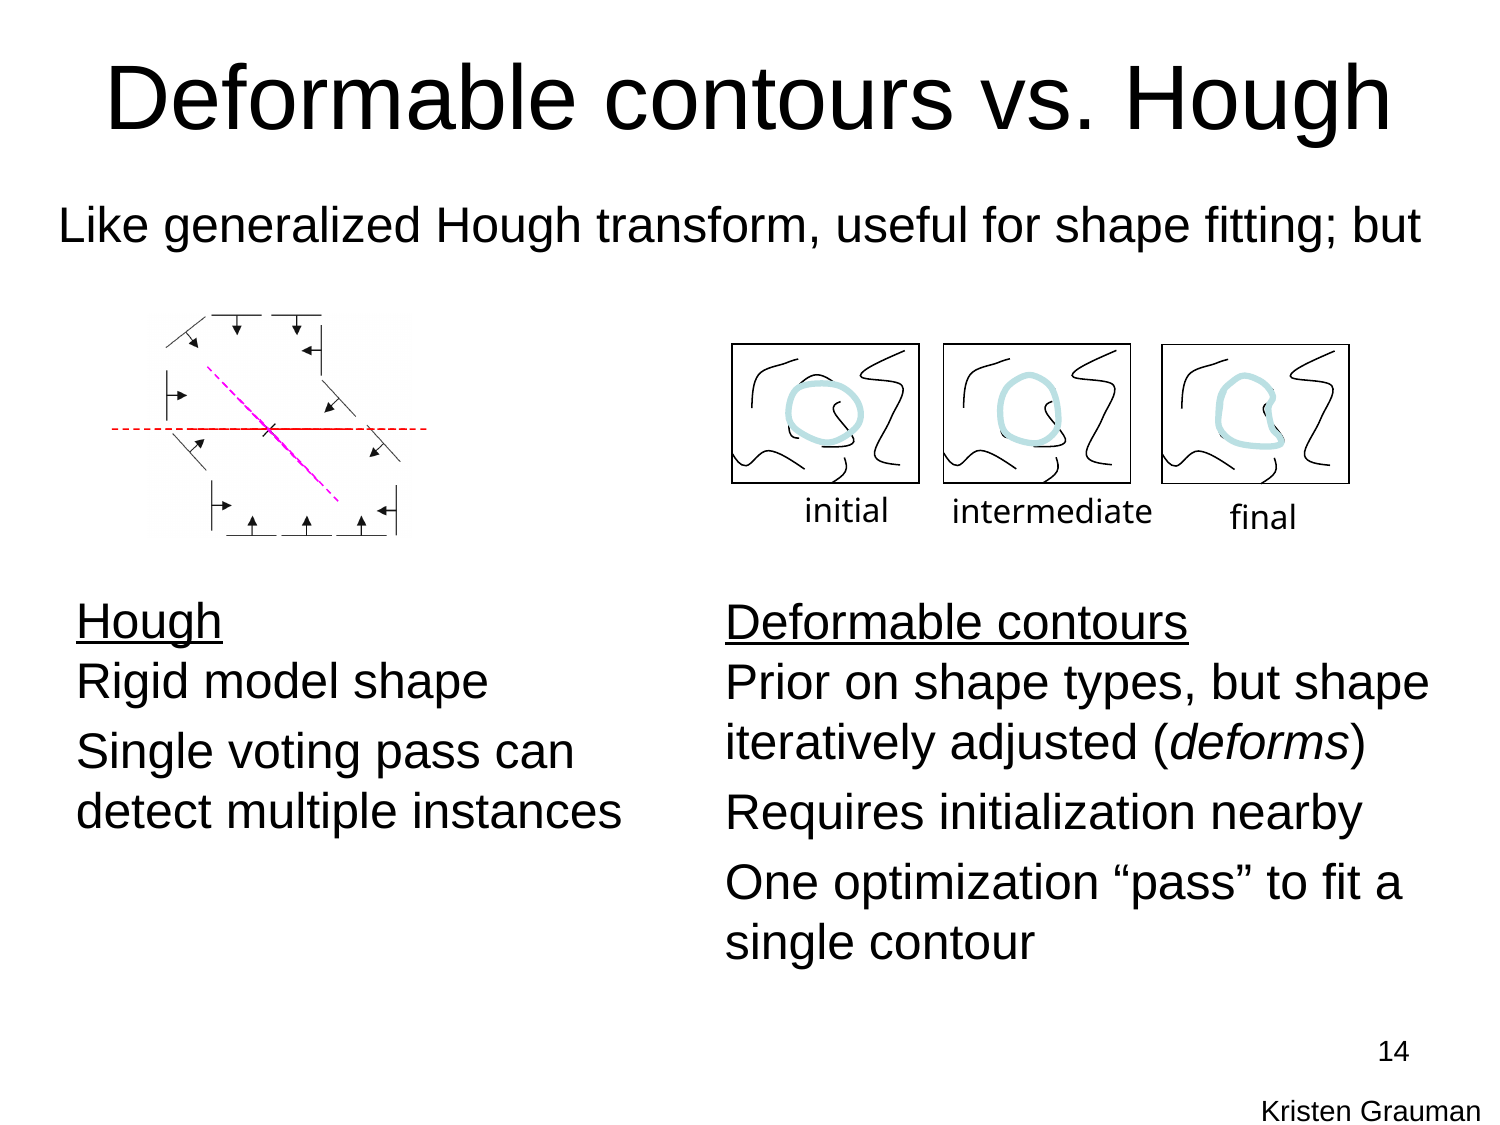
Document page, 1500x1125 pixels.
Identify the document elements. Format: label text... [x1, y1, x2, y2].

text_box Deformable contours Prior on shape types, but shape iteratively adjusted (deforms) Requires initialization nearby One optimization “pass” to fit a single contour [710, 582, 1453, 977]
text_box Hough Rigid model shape Single voting pass can detect multiple instances [61, 580, 643, 846]
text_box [731, 343, 1350, 544]
title Deformable contours vs. Hough [74, 0, 1426, 185]
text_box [111, 313, 429, 538]
text_box Like generalized Hough transform, useful for shape fitting; but [43, 185, 1458, 320]
slide_number 14 [1074, 1024, 1426, 1103]
text_box Kristen Grauman [1246, 1084, 1500, 1125]
